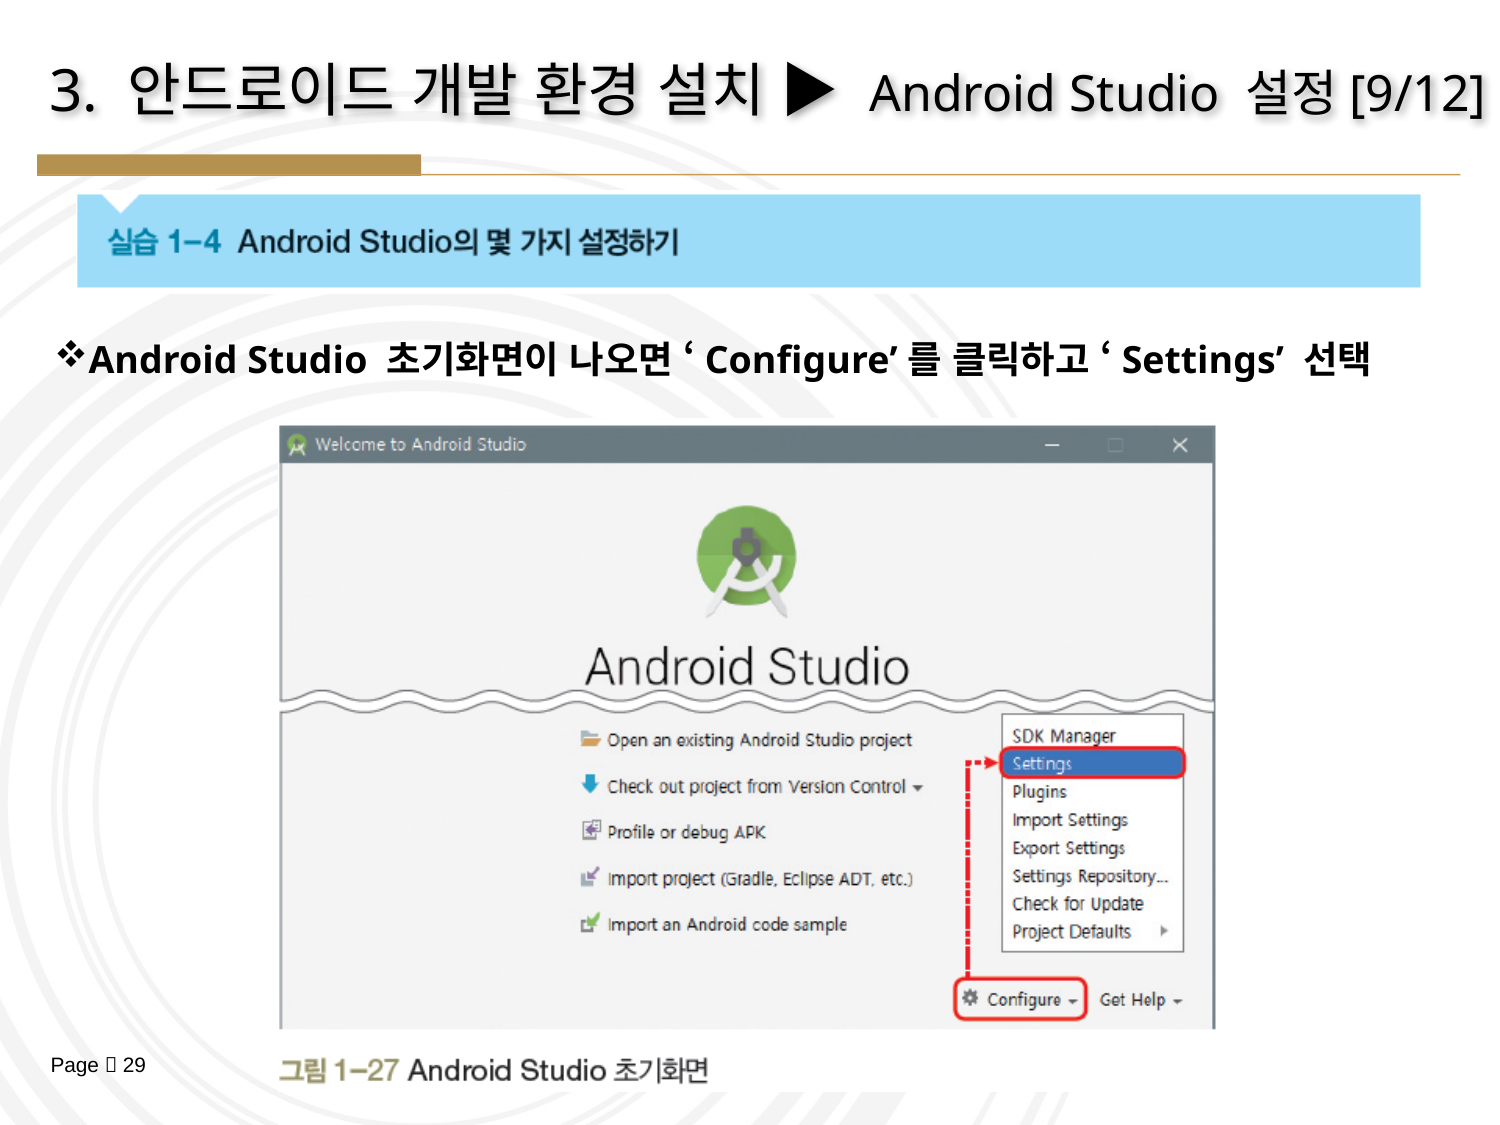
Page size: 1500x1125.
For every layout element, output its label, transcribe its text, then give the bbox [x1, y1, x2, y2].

picture [0, 35, 1500, 1125]
title 3. 안드로이드 개발 환경 설치 ▶ Android Studio 설정[9/12] [48, 53, 1500, 161]
list Android Studio 초기화면이 나오면 ‘Configure’를 클릭하고 ‘Settings’ 선택 [54, 335, 1500, 1051]
